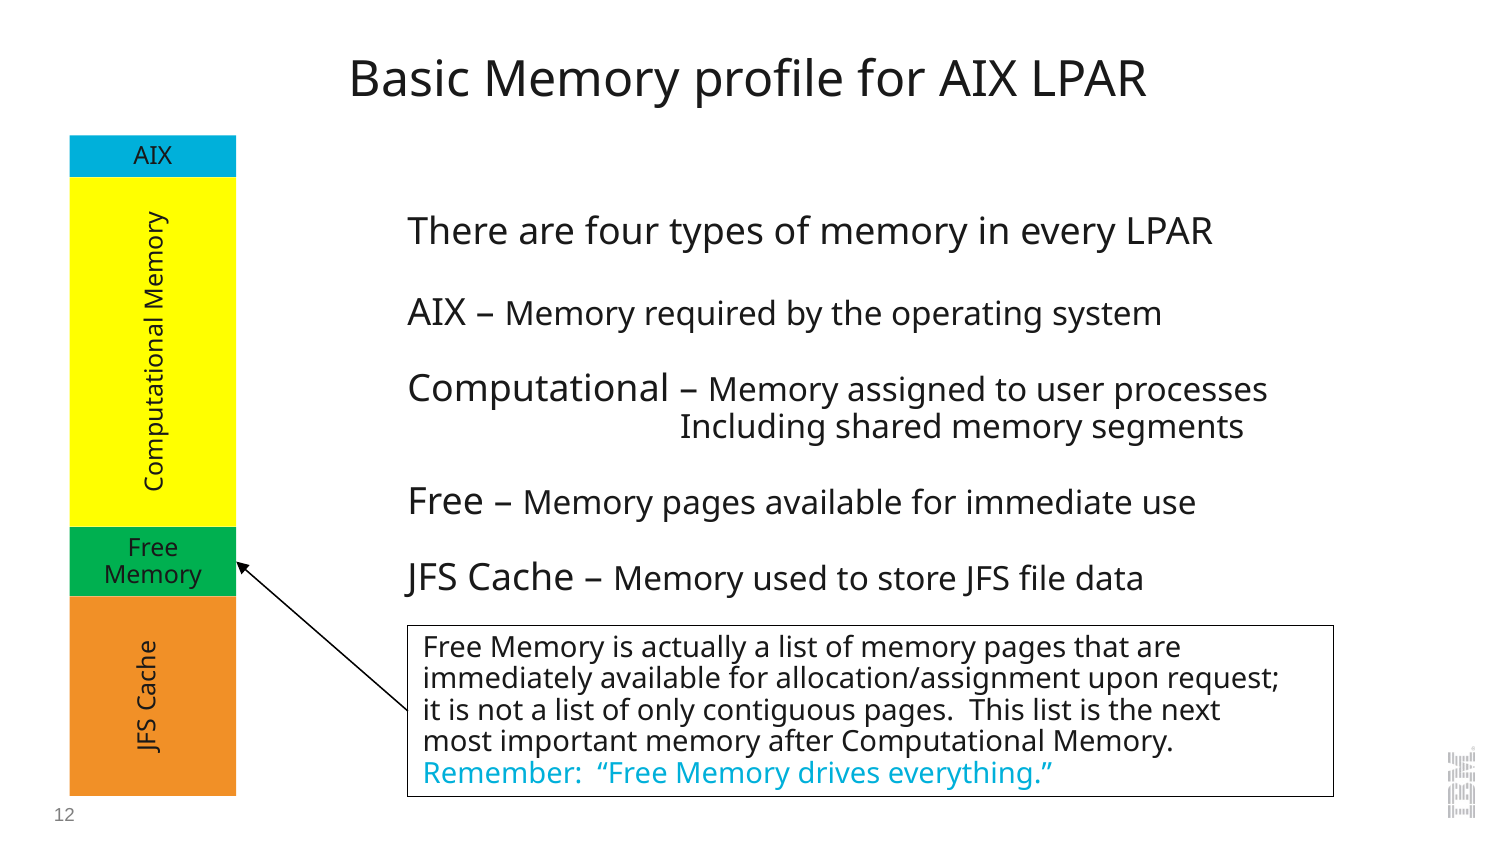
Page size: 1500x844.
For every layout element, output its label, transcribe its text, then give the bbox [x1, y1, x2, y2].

text_box AIX [69, 135, 237, 177]
text_box Computational Memory [69, 177, 237, 527]
text_box Basic Memory profile for AIX LPAR [84, 45, 1413, 115]
picture [1448, 746, 1475, 818]
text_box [235, 561, 409, 713]
text_box JFS Cache [69, 596, 237, 796]
text_box There are four types of memory in every LPAR AIX – Memory required by the operating system Computational – Memory assigned to user processes Including shared memory segments Free – Memory pages available for immediate use JFS Cache – Memory used to store JFS file data [392, 204, 1284, 625]
text_box Free Memory [69, 527, 237, 596]
text_box Free Memory is actually a list of memory pages that are immediately available for allocation/assignment upon request; it is not a list of only contiguous pages. This list is the next most important memory after Computational Memory. Remember: “Free Memory drives everything.” [407, 625, 1334, 797]
slide_number 12 [53, 802, 403, 832]
